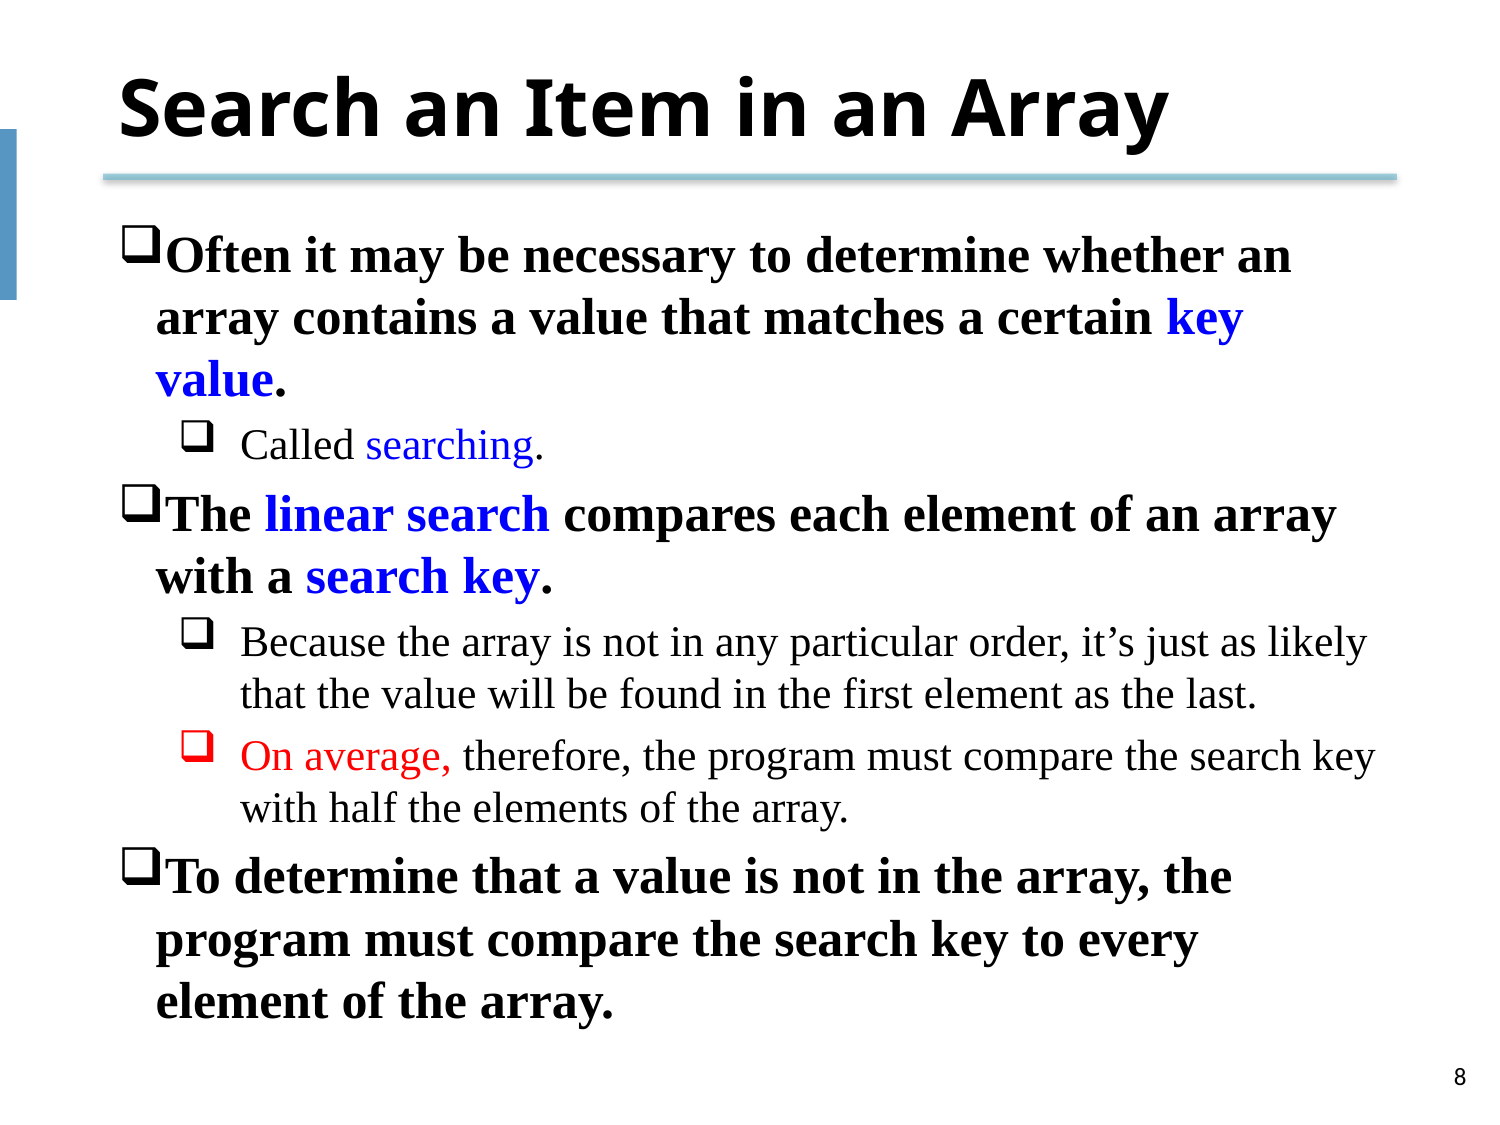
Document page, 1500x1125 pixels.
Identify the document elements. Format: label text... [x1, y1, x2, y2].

list Often it may be necessary to determine whether an array contains a value that matches a certain key value. Called searching. The linear search compares each element of an array with a search key. Because the array is not in any particular order, it’s just as likely that the value will be found in the first element as the last. On average, therefore, the program must compare the search key with half the elements of the array. To determine that a value is not in the array, the program must compare the search key to every element of the array. [103, 212, 1397, 1100]
slide_number 8 [1131, 1045, 1482, 1106]
title Search an Item in an Array [103, 25, 1397, 185]
